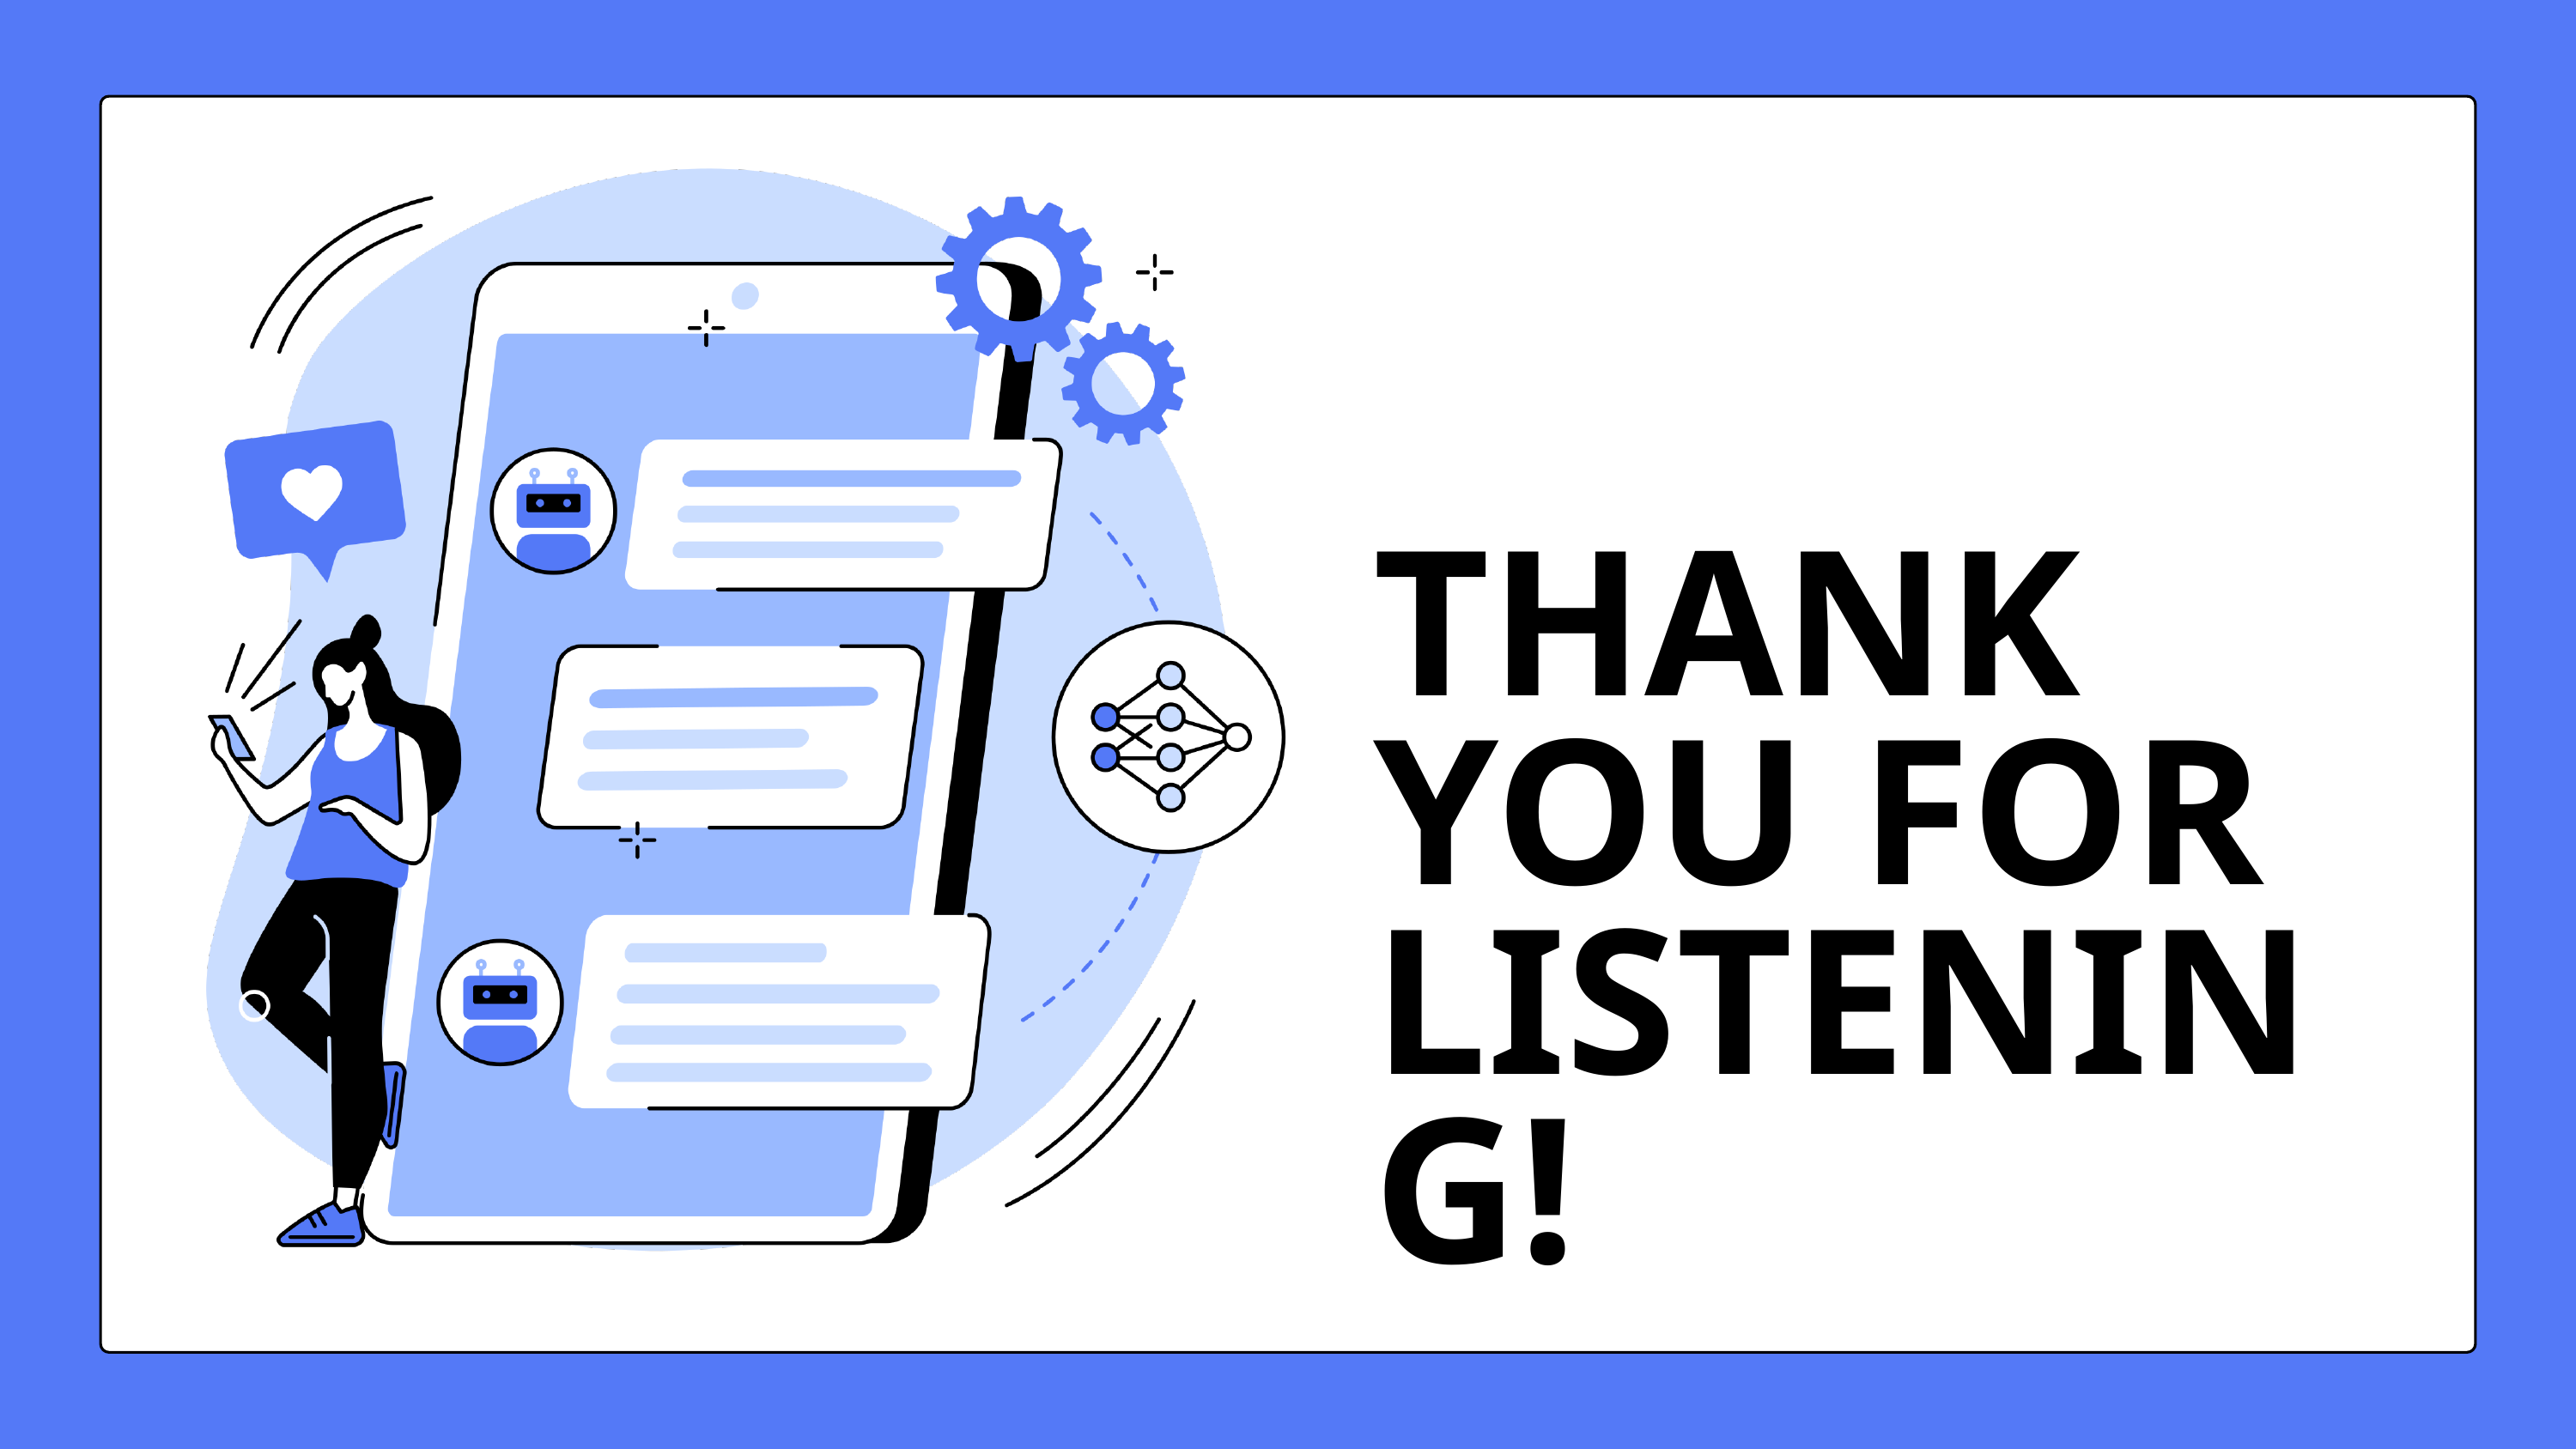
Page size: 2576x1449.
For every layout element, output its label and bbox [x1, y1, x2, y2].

text_box [100, 95, 2476, 1353]
